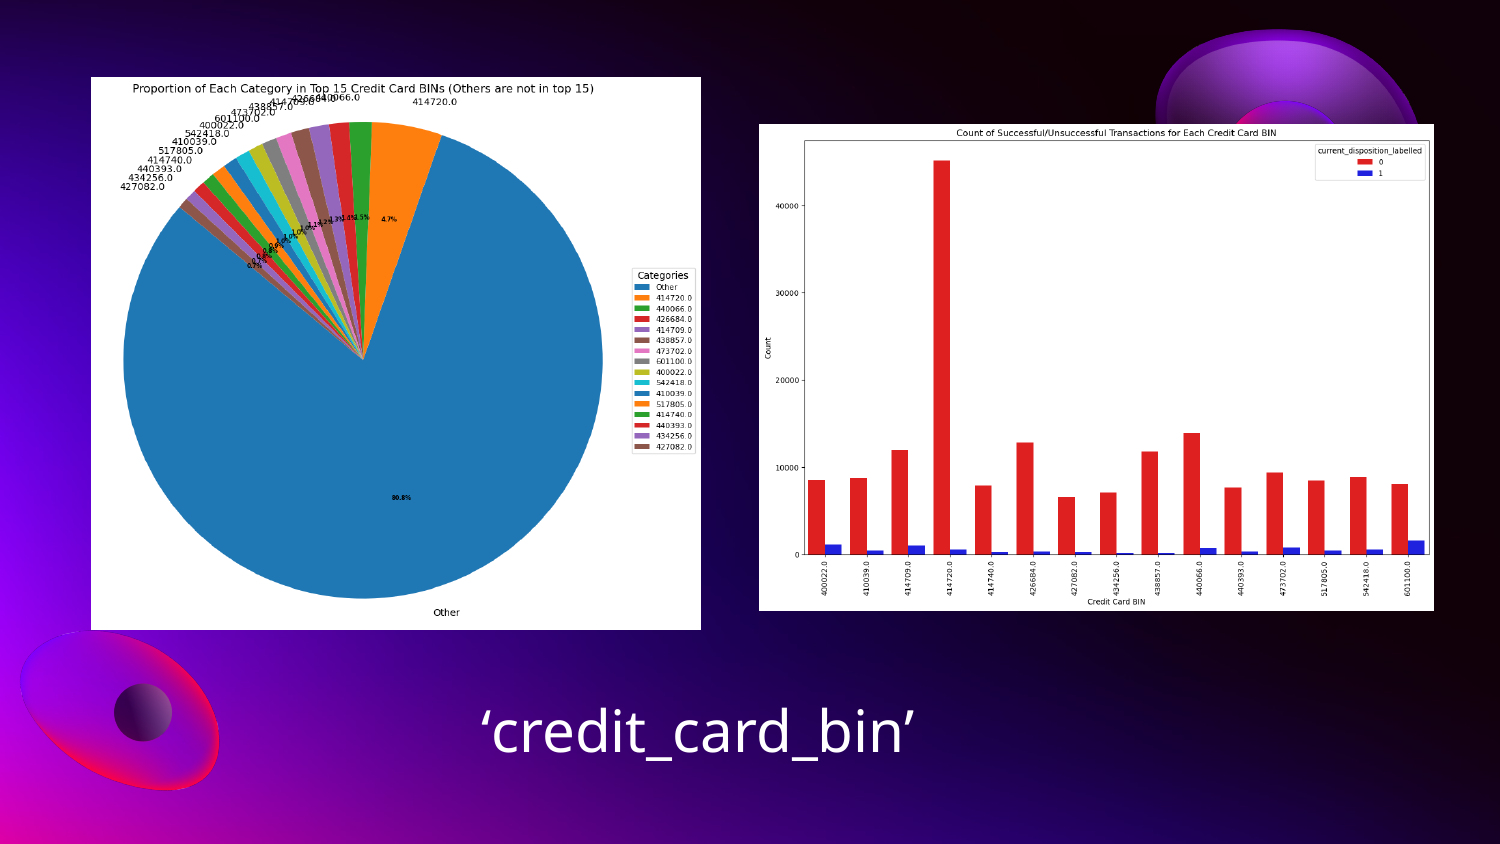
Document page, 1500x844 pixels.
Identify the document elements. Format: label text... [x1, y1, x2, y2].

picture [0, 0, 1500, 844]
text_box ‘credit_card_bin’ [466, 686, 1325, 772]
